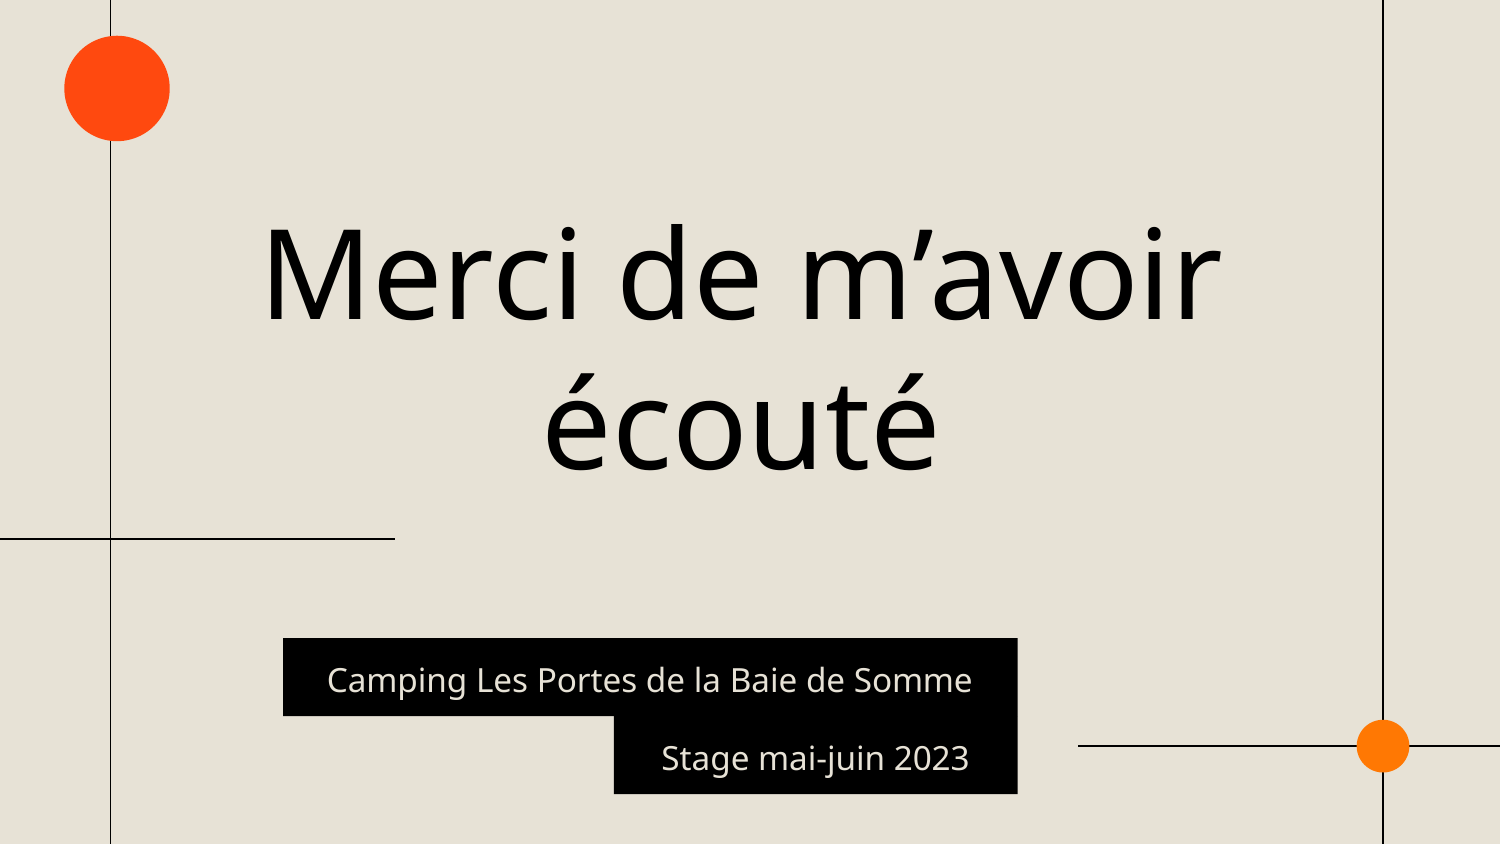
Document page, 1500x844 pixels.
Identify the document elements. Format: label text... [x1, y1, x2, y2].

title Merci de m’avoir écouté [104, 168, 1378, 510]
text_box Stage mai-juin 2023 [613, 716, 1018, 795]
subtitle Camping Les Portes de la Baie de Somme [283, 638, 1018, 717]
